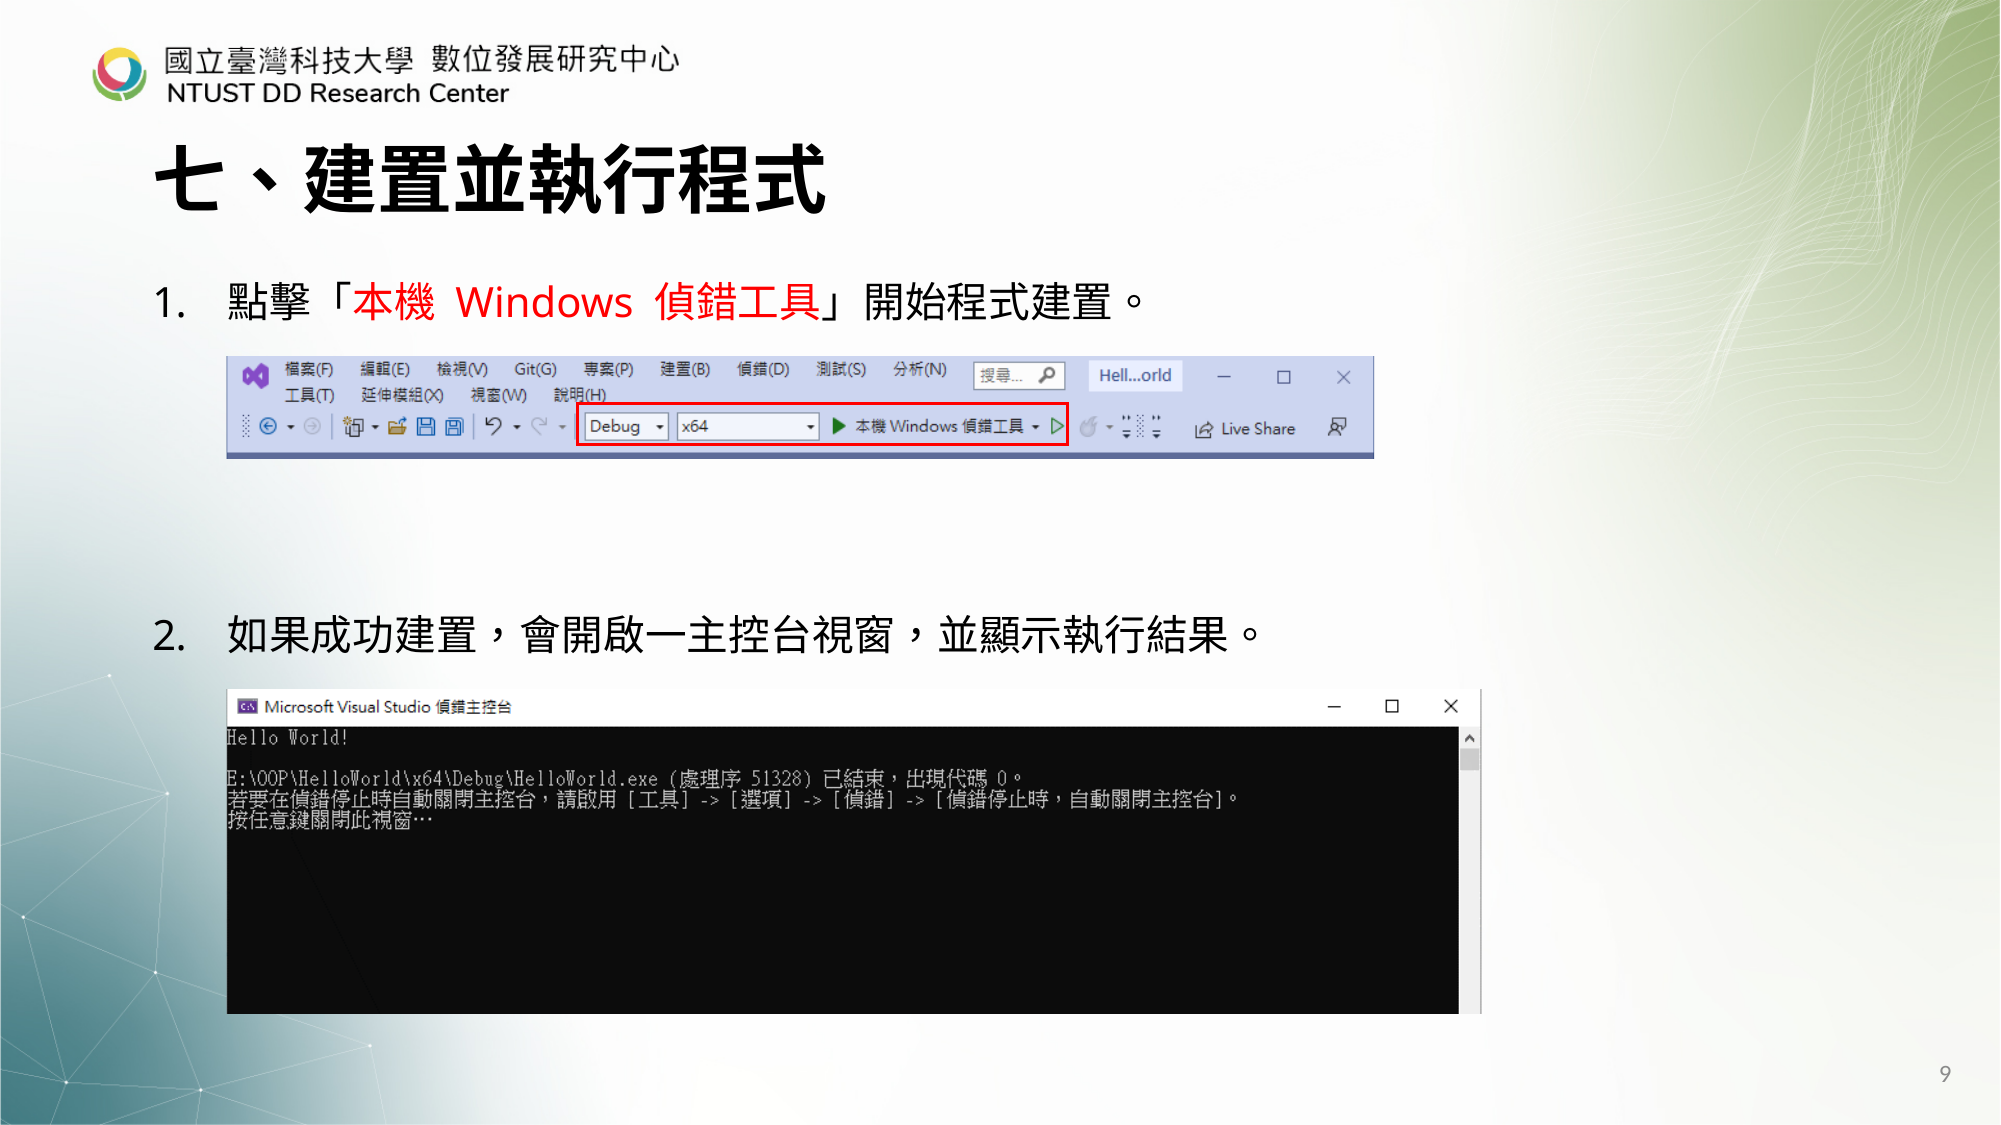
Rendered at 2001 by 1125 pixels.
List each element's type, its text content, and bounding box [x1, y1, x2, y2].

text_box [226, 356, 1375, 459]
list 點擊「本機 Windows 偵錯工具」開始程式建置。 如果成功建置，會開啟一主控台視窗，並顯示執行結果。 [137, 255, 1863, 970]
slide_number 9 [1516, 1042, 1967, 1103]
title 七、建置並執行程式 [137, 111, 1863, 255]
picture [0, 0, 2000, 1125]
